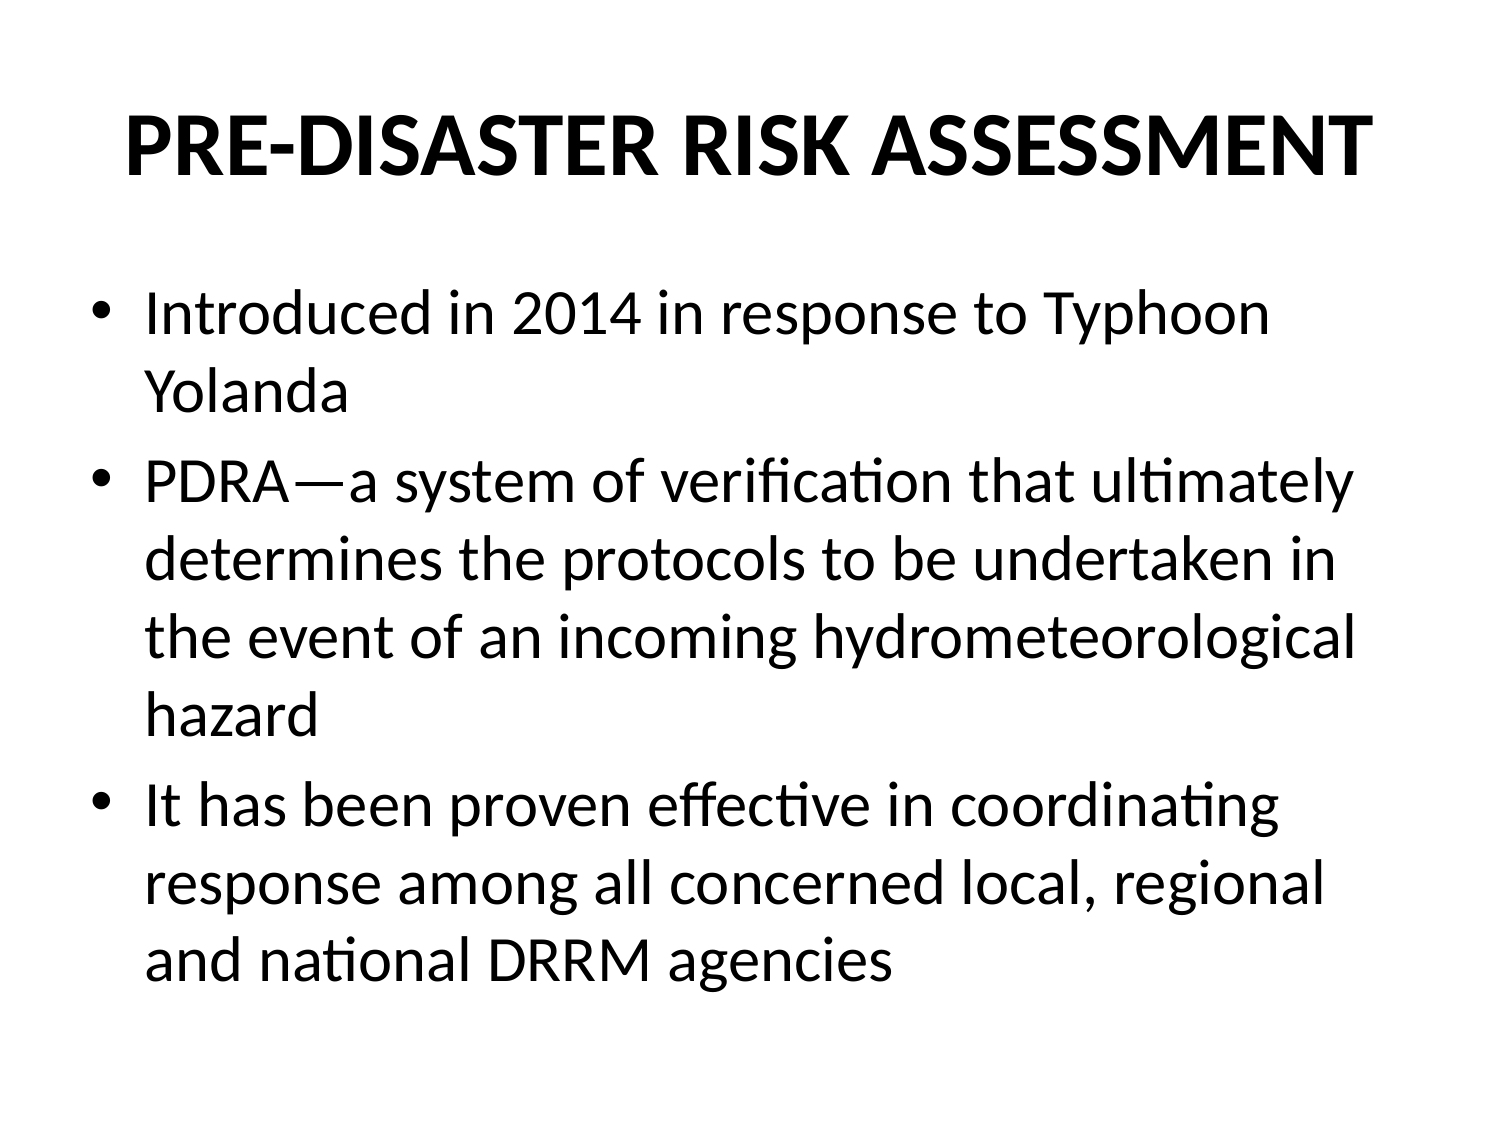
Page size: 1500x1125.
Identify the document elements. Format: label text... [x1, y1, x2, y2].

title PRE-DISASTER RISK ASSESSMENT [75, 45, 1425, 233]
list Introduced in 2014 in response to Typhoon Yolanda PDRA—a system of verification that ultimately determines the protocols to be undertaken in the event of an incoming hydrometeorological hazard It has been proven effective in coordinating response among all concerned local, regional and national DRRM agencies [75, 262, 1425, 1005]
